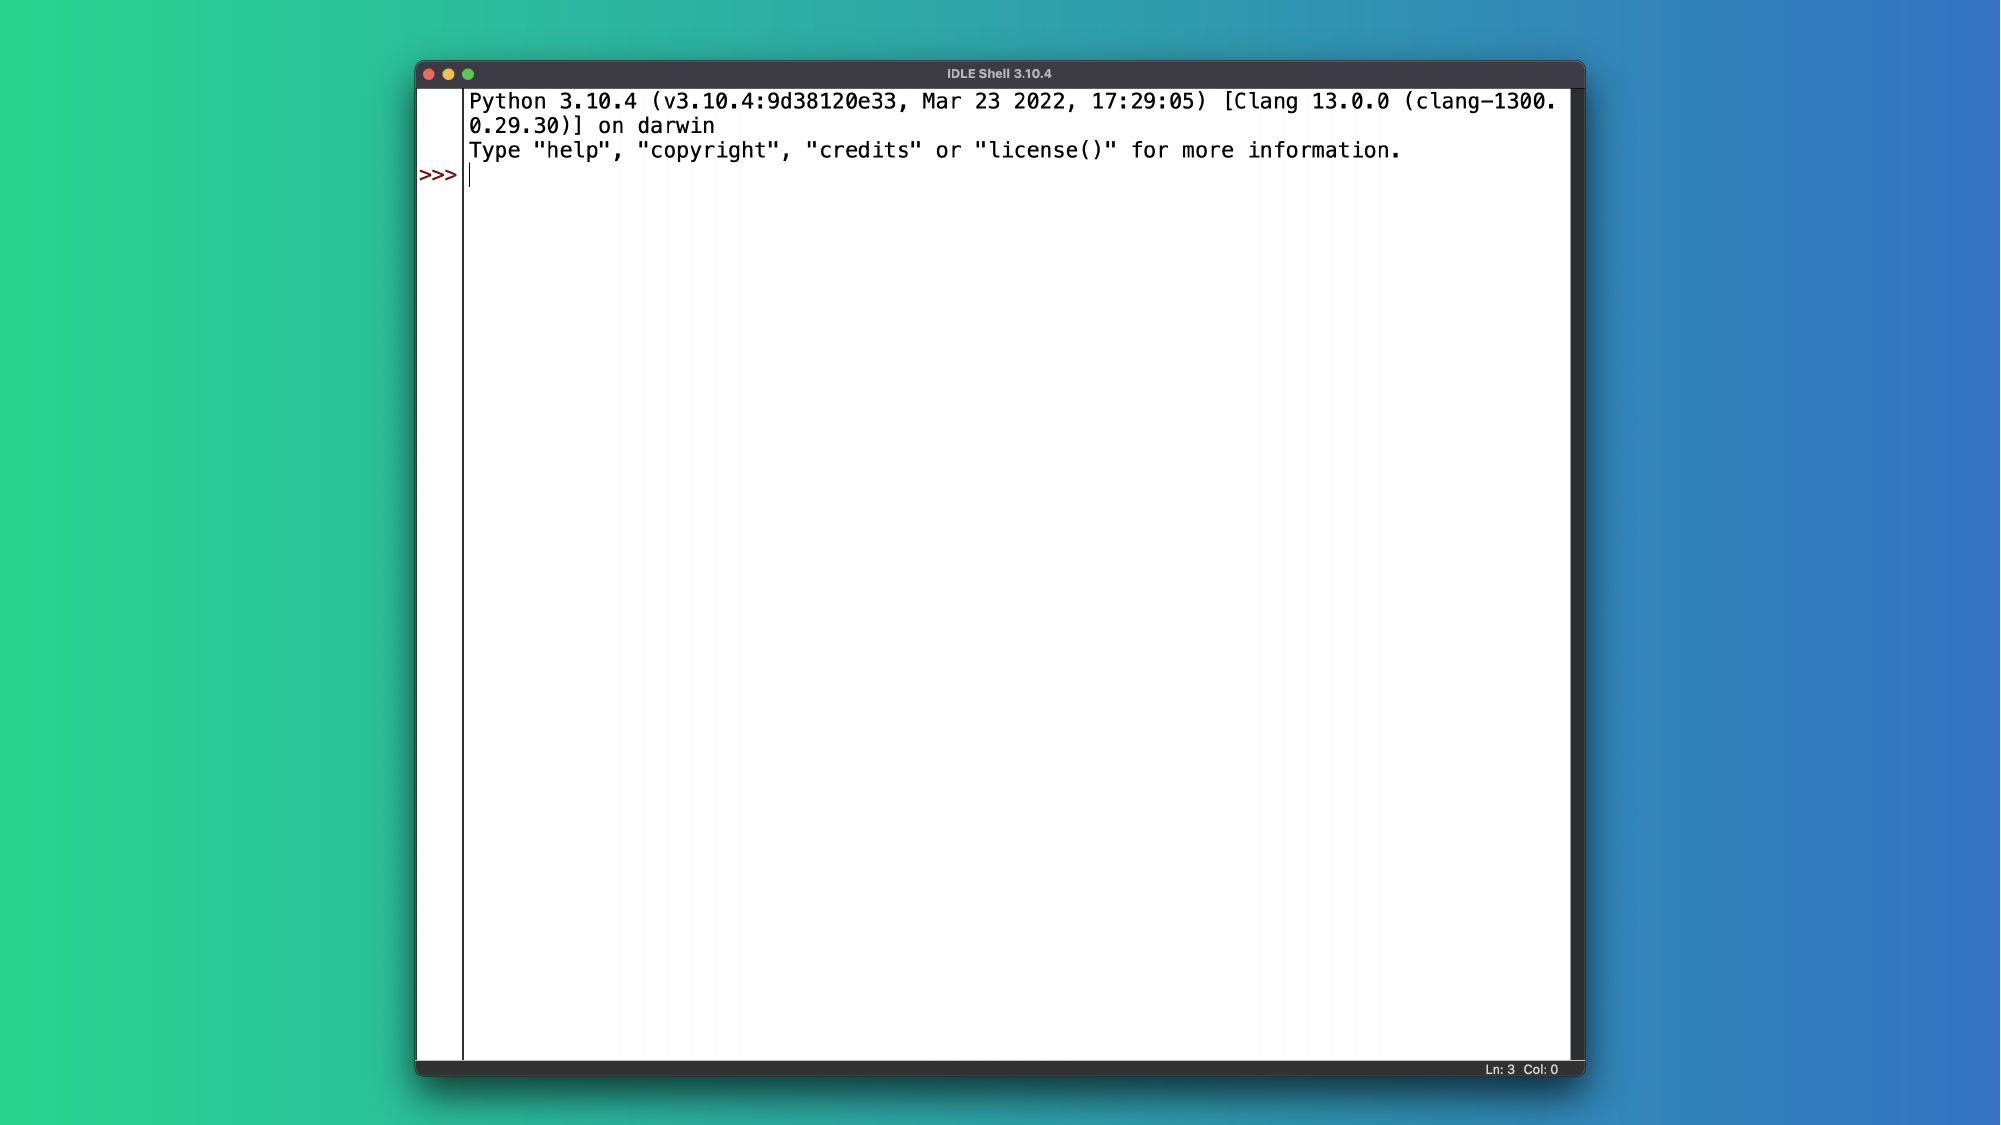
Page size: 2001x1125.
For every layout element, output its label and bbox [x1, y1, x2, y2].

picture [360, 23, 1640, 1125]
